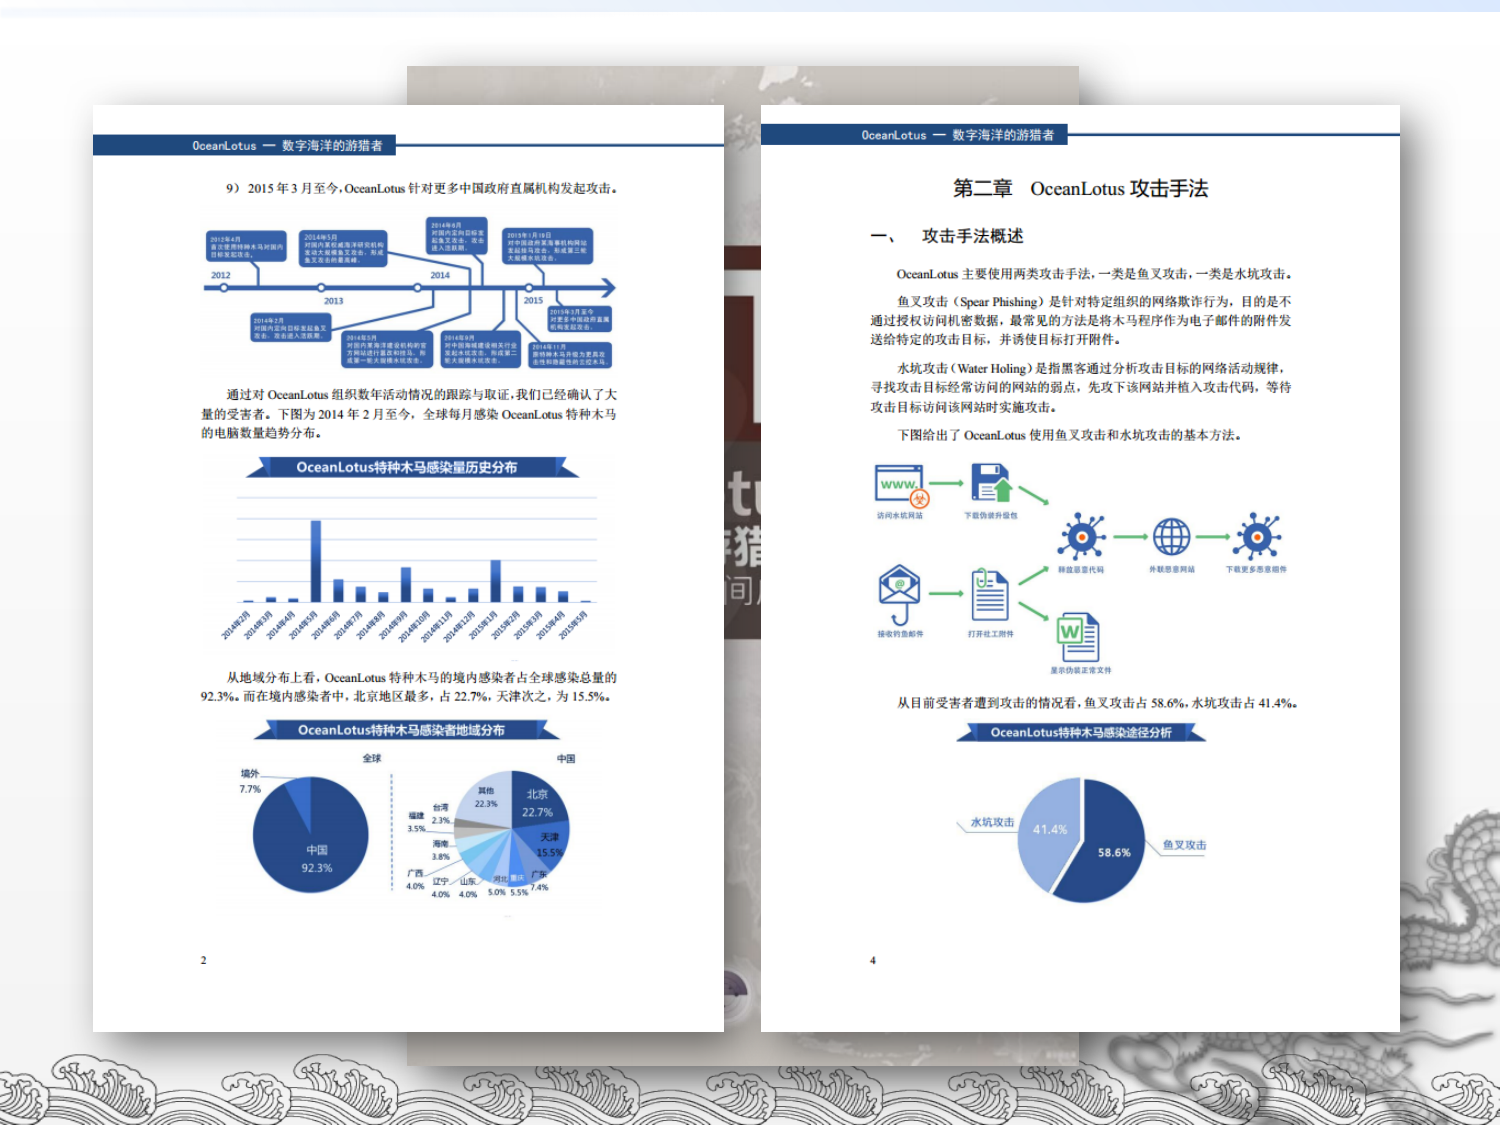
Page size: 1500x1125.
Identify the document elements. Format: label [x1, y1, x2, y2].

picture [93, 66, 1401, 1066]
